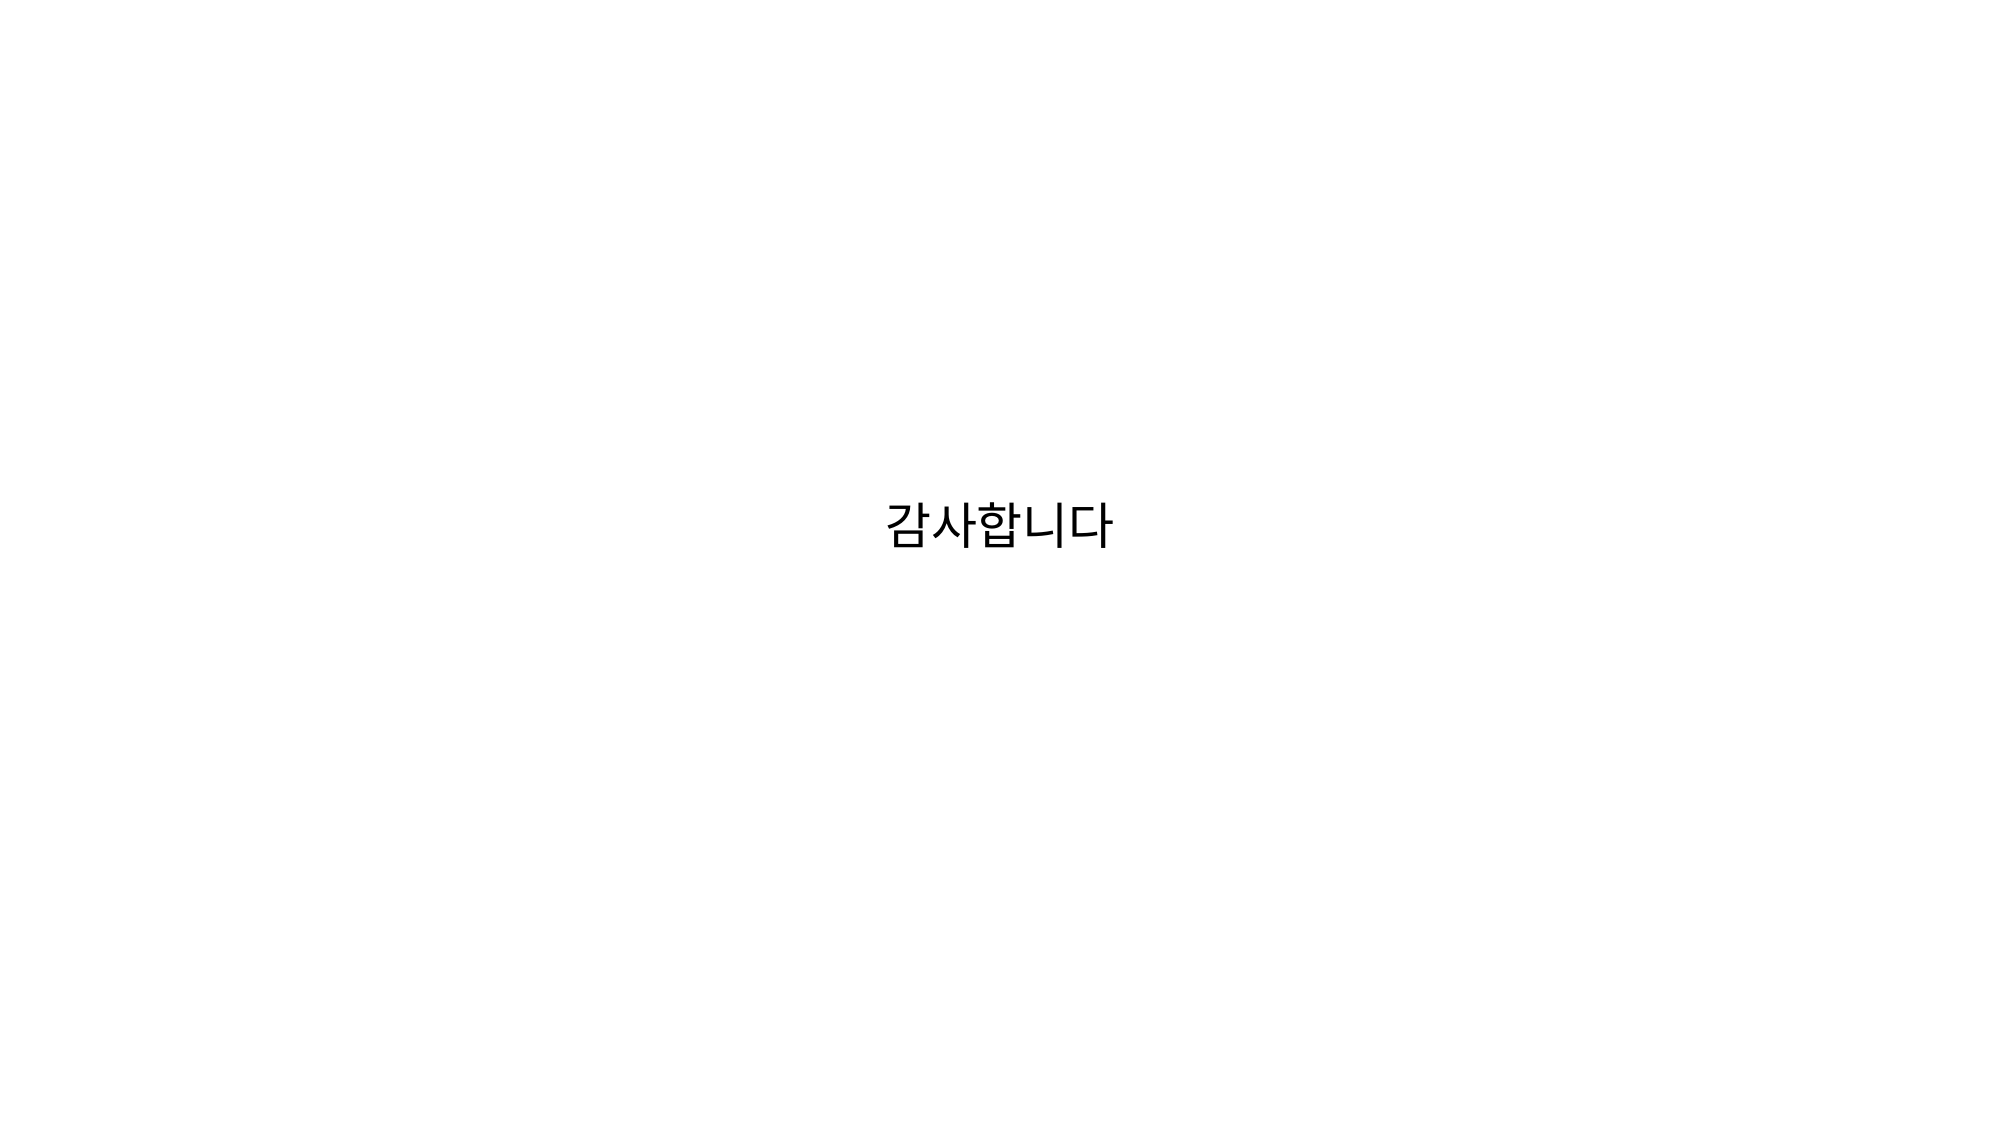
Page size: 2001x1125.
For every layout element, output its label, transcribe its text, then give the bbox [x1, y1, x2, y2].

text_box 감사합니다 [870, 486, 1130, 562]
